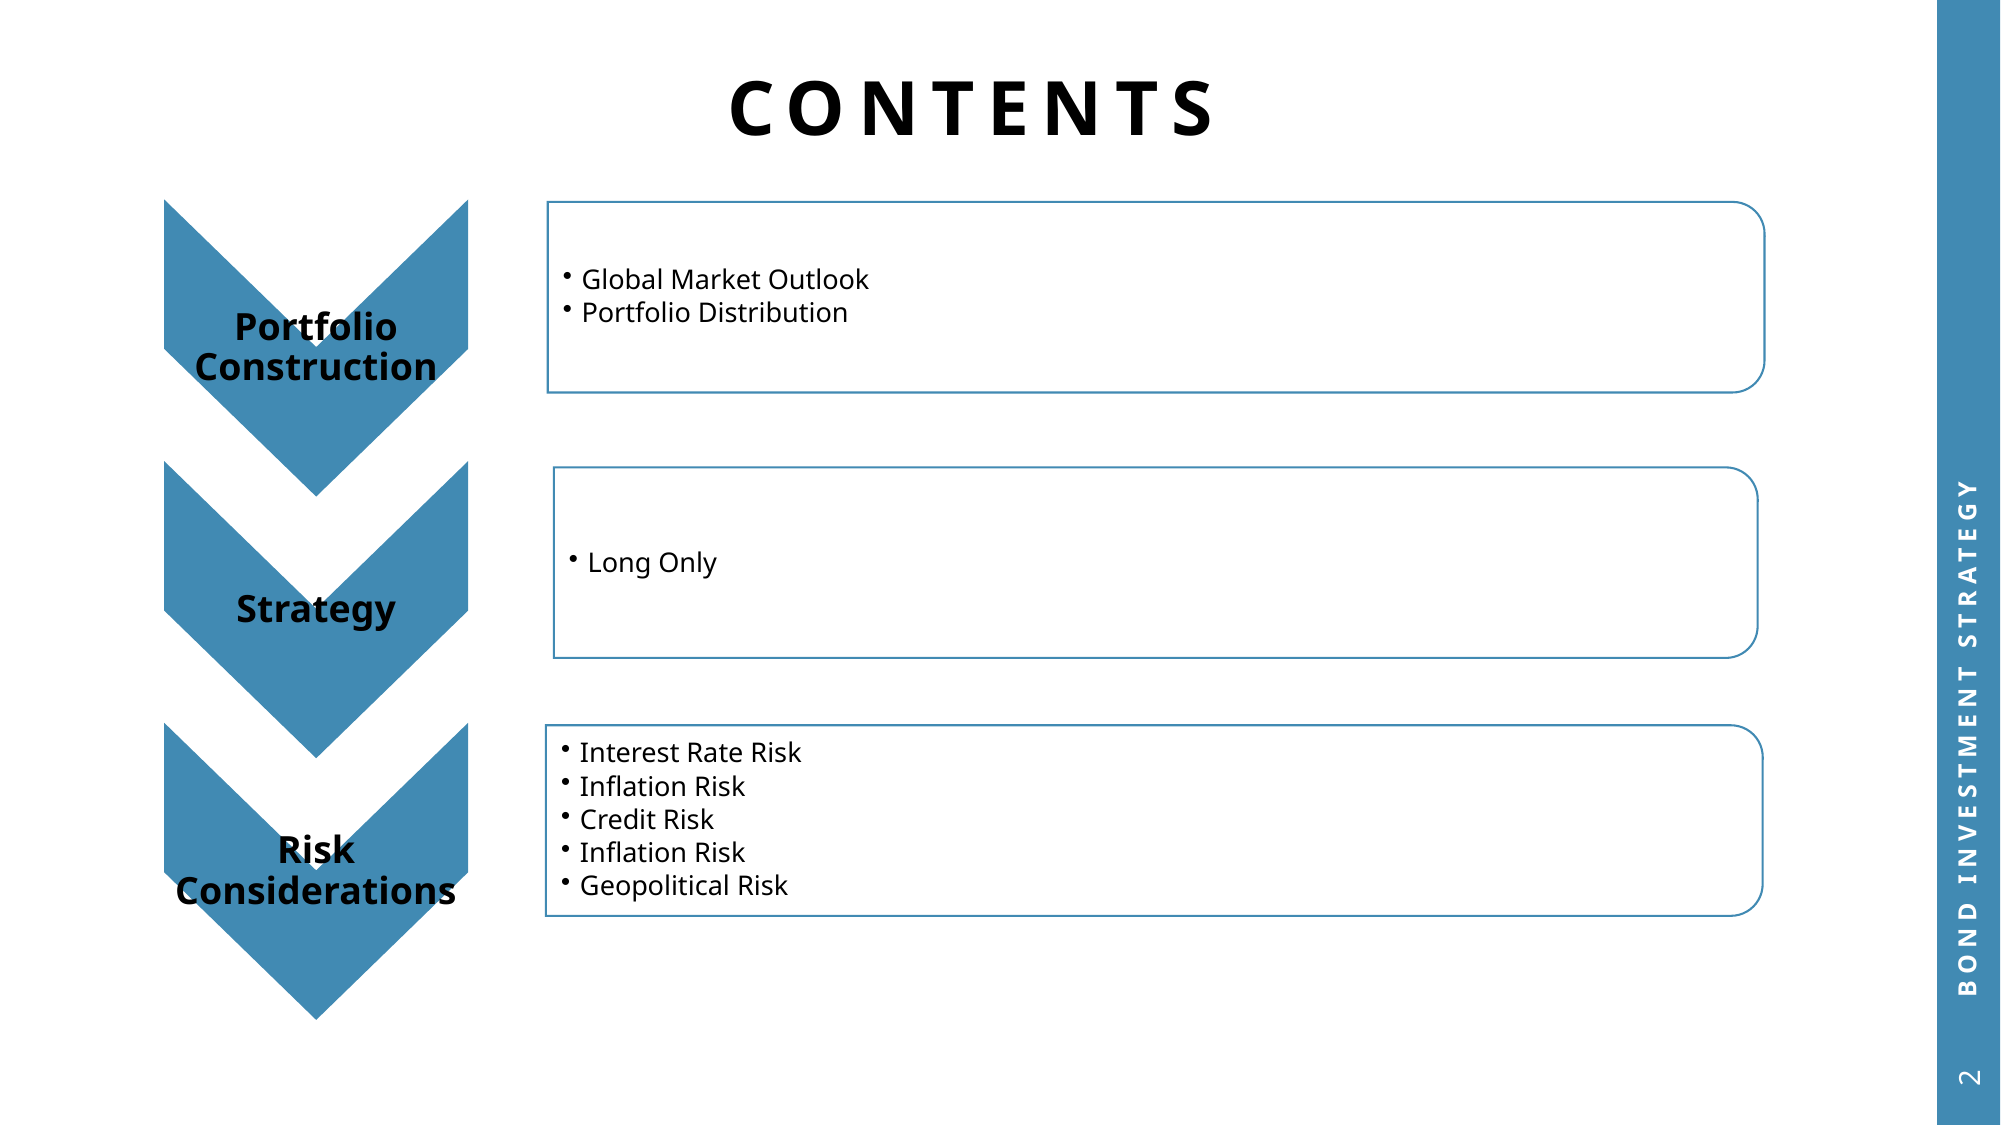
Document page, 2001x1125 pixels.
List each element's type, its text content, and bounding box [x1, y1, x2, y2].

title Contents [139, 57, 1801, 165]
footer Bond investment strategy [1937, 0, 2000, 1032]
slide_number 2 [1937, 1032, 2000, 1125]
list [74, 201, 1854, 1019]
